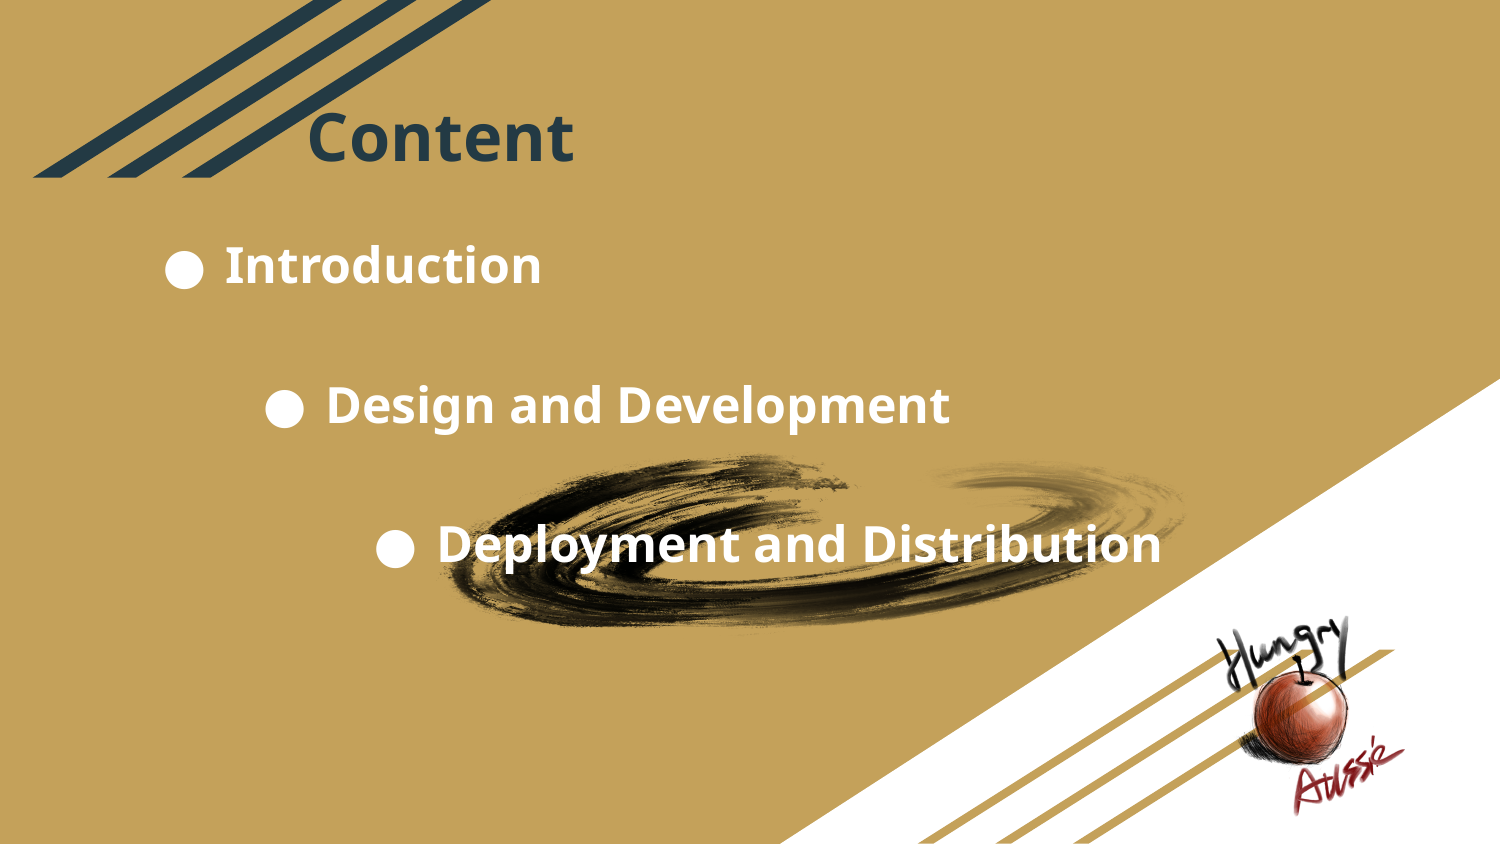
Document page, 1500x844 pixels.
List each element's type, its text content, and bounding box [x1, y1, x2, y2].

picture [345, 396, 1500, 844]
text_box Design and Development [235, 349, 1093, 489]
title Content [0, 0, 883, 271]
text_box Introduction [135, 209, 993, 350]
